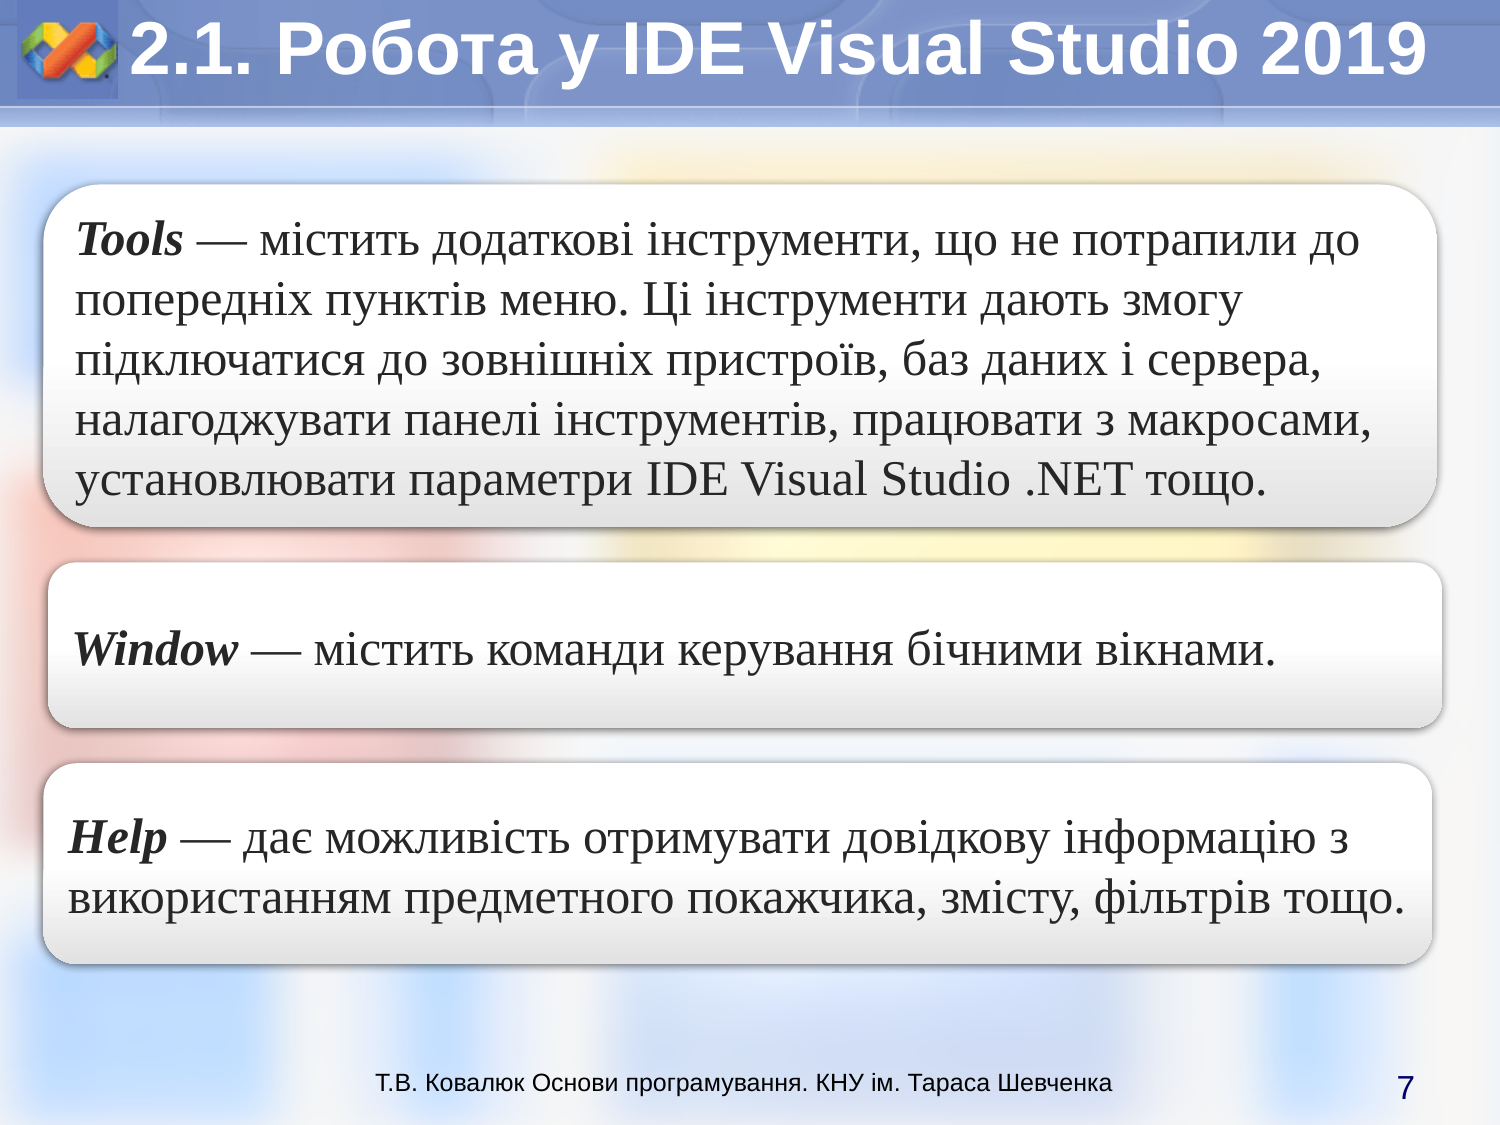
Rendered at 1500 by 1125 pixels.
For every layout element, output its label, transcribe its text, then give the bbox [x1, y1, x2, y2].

text_box Tools — містить додаткові інструменти, що не потрапили до попередніх пунктів меню. Ці інструменти дають змогу підключатися до зовнішніх пристроїв, баз даних і сервера, налагоджувати панелі інструментів, працювати з макросами, установлювати параметри IDE Visual Studio .NET тощо. [43, 184, 1438, 528]
text_box Window — містить команди керування бічними вікнами. [48, 562, 1443, 728]
text_box Help — дає можливість отримувати довідкову інформацію з викорис­танням предметного покажчика, змісту, фільтрів тощо. [43, 763, 1433, 965]
picture [0, 0, 1500, 1125]
text_box 2.1. Робота у IDE Visual Studio 2019 [115, 0, 1444, 97]
slide_number 7 [1381, 1058, 1471, 1104]
